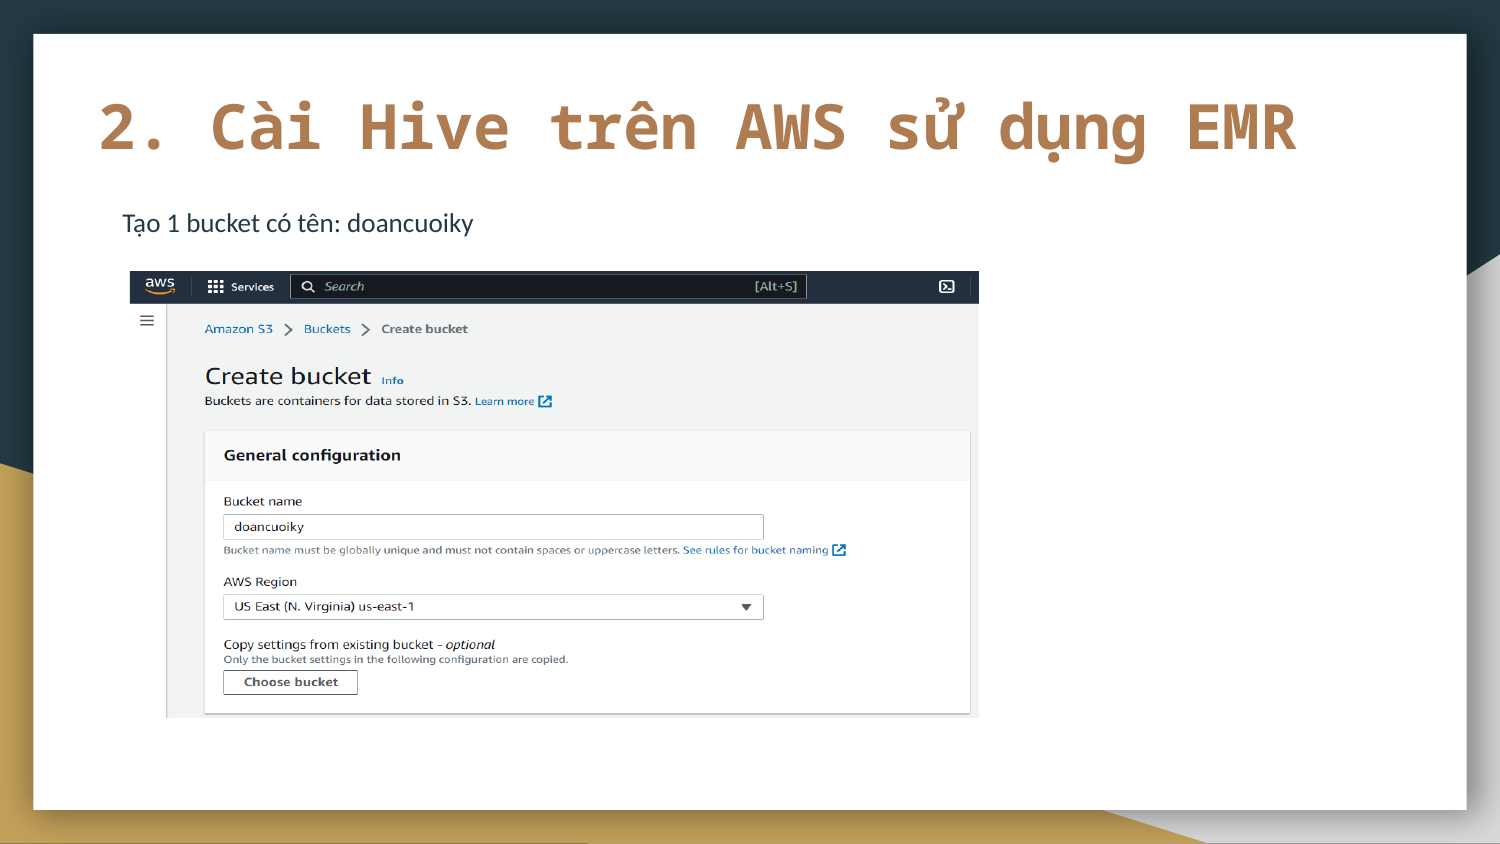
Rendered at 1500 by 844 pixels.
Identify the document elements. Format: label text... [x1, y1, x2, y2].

text_box Tạo 1 bucket có tên: doancuoiky [83, 185, 522, 257]
title 2. Cài Hive trên AWS sử dụng EMR [83, 71, 1315, 229]
picture [129, 270, 980, 719]
